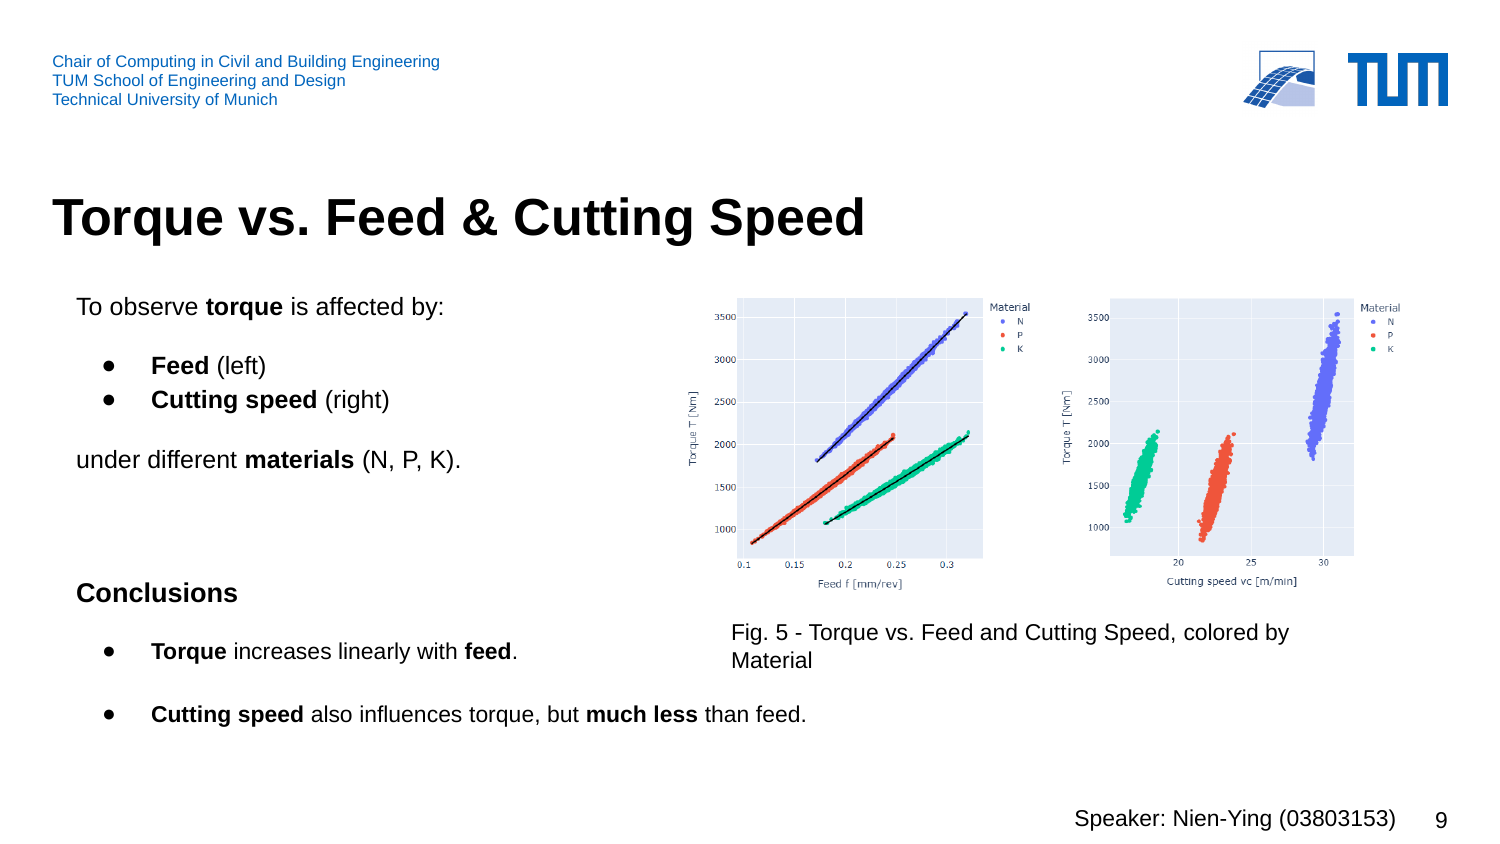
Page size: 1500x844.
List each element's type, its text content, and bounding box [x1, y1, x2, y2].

title Torque vs. Feed & Cutting Speed [52, 165, 1448, 307]
text_box Speaker: Nien-Ying (03803153) [1059, 789, 1424, 844]
picture [1348, 53, 1448, 106]
text_box To observe torque is affected by: Feed (left) Cutting speed (right) under different materials (N, P, K). [61, 270, 600, 489]
slide_number 9 [1424, 796, 1448, 842]
picture [1242, 41, 1318, 117]
text_box Conclusions Torque increases linearly with feed. Cutting speed also influences torque, but much less than feed. [61, 555, 1094, 774]
picture [667, 253, 1424, 633]
text_box Fig. 5 - Torque vs. Feed and Cutting Speed, colored by Material [716, 618, 1393, 667]
